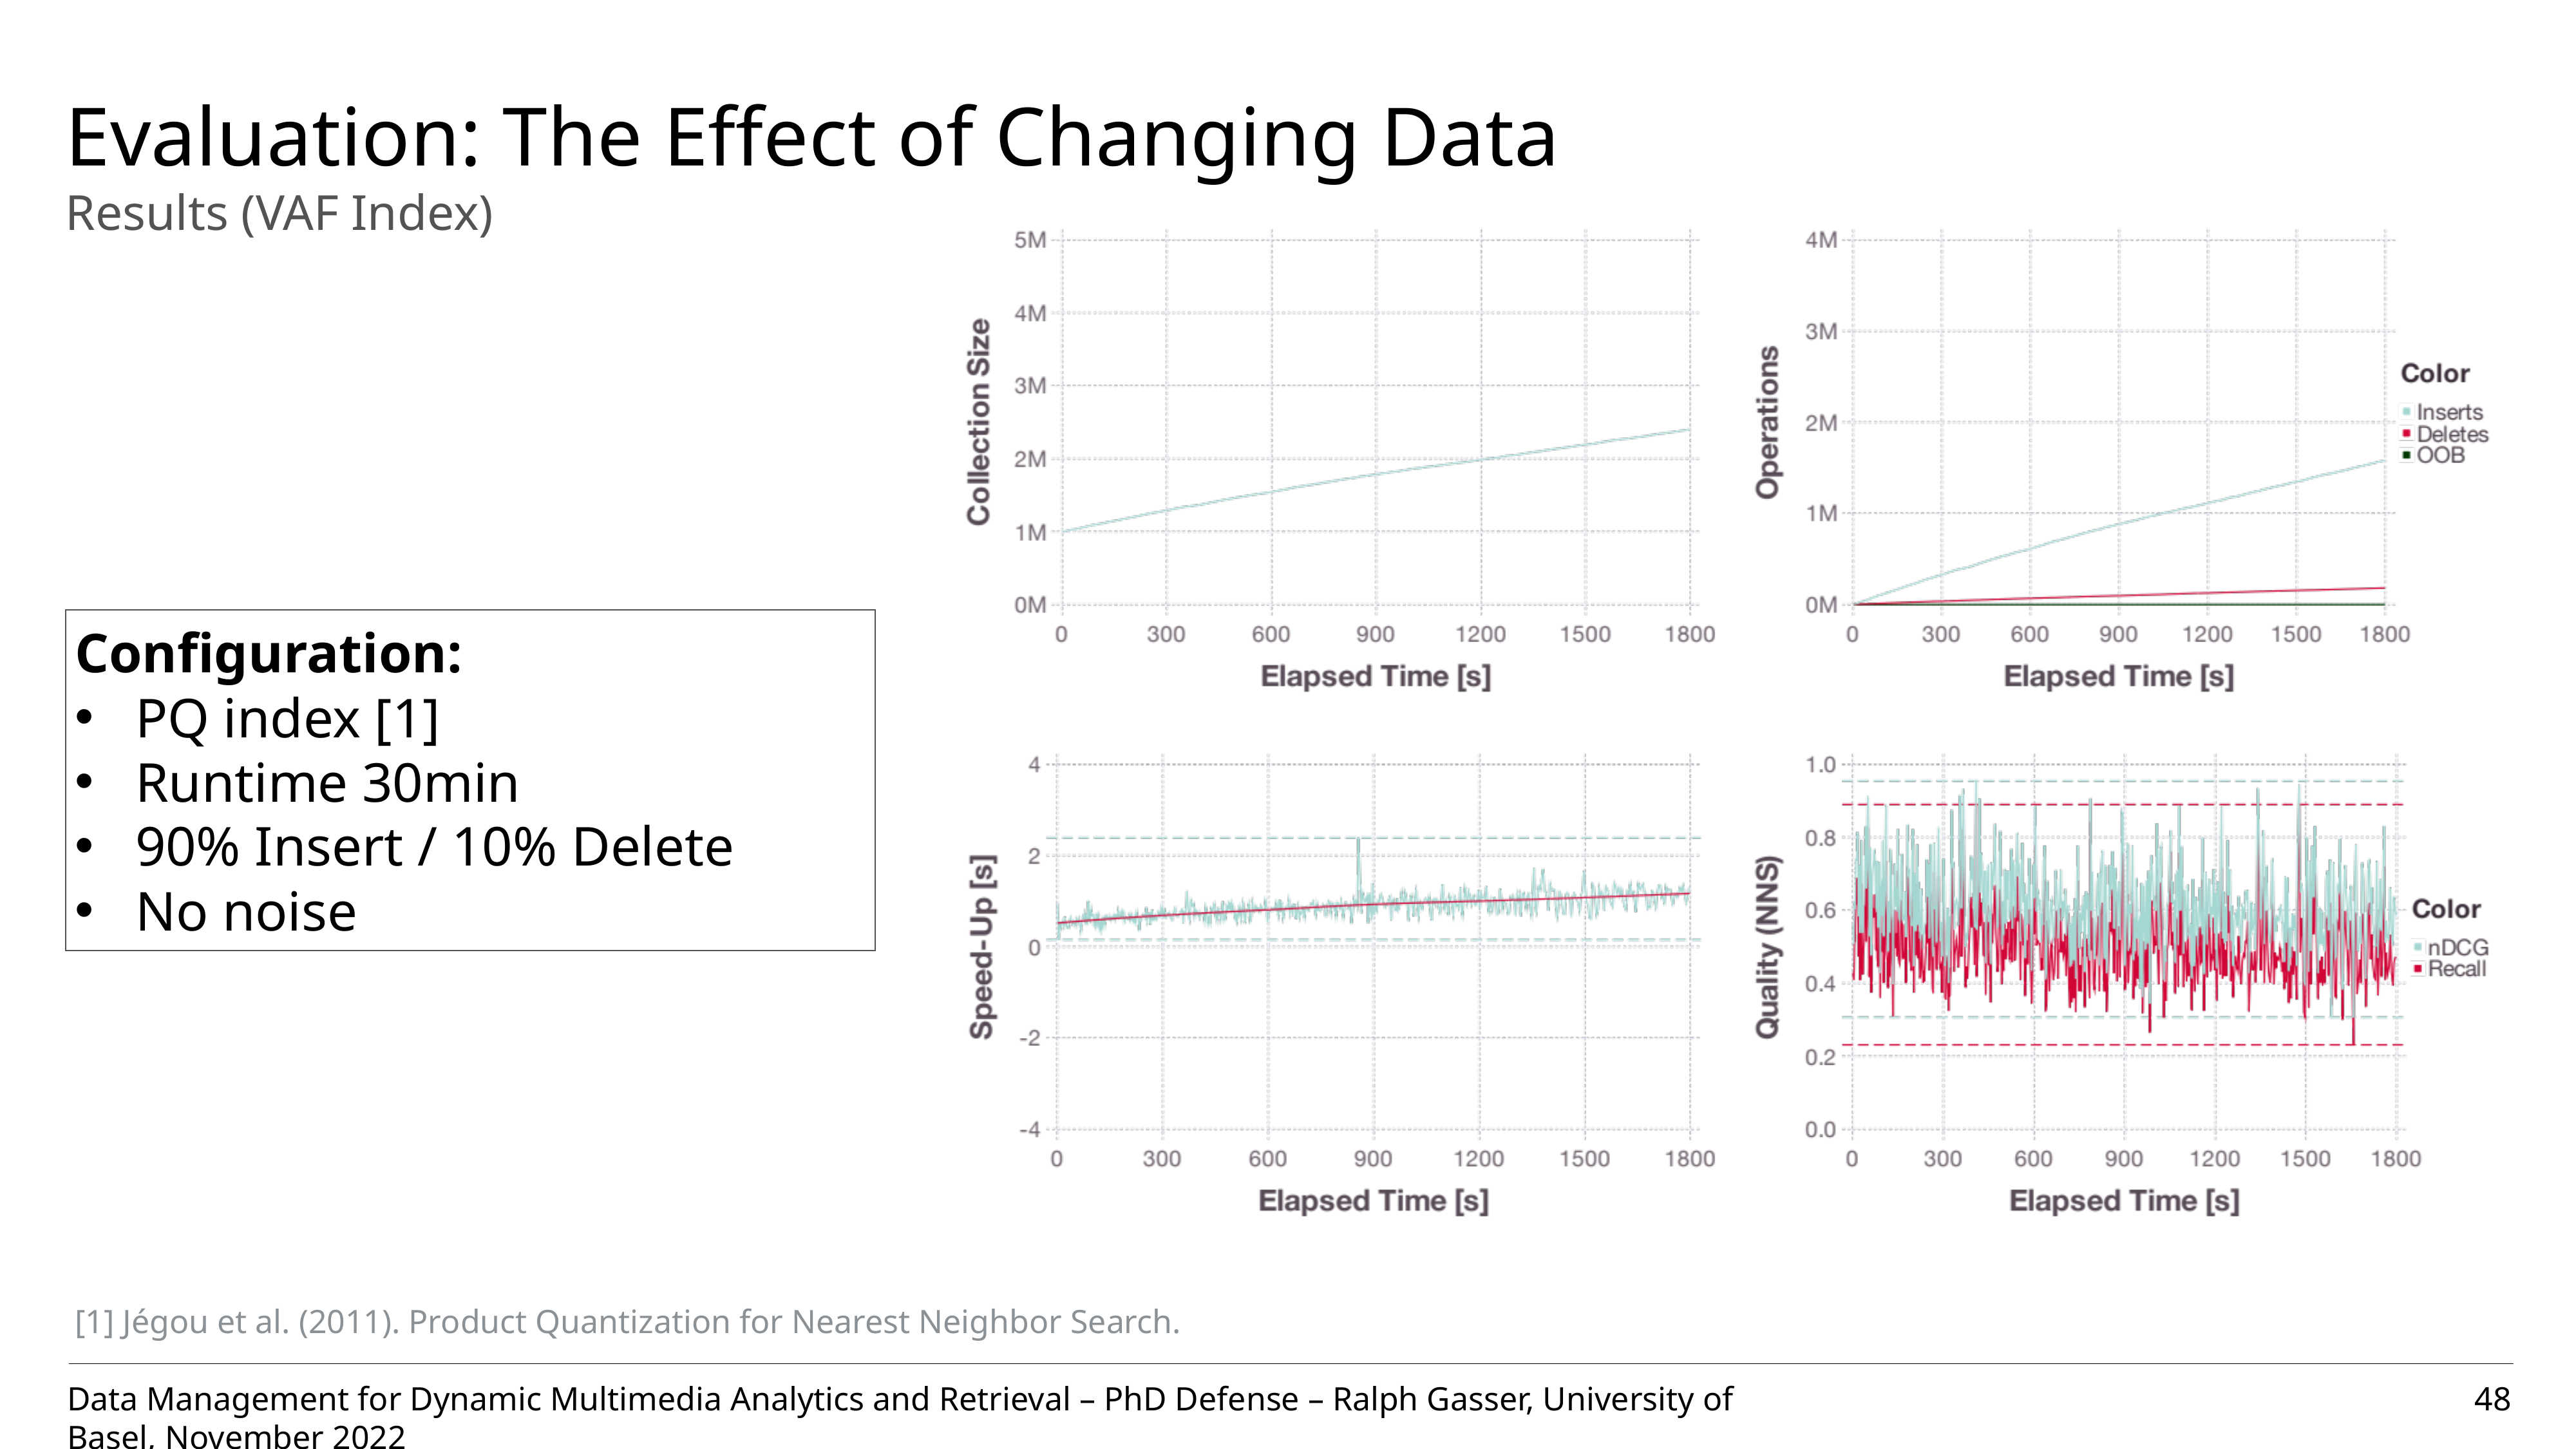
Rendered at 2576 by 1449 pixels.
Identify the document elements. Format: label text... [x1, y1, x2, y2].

picture [942, 203, 2511, 1250]
slide_number 48 [2343, 1378, 2512, 1418]
text_box [1] Jégou et al. (2011). Product Quantization for Nearest Neighbor Search. [65, 1296, 1927, 1345]
text_box Configuration: PQ index [1] Runtime 30min 90% Insert / 10% Delete No noise [65, 610, 876, 951]
title Evaluation: The Effect of Changing Data Results (VAF Index) [65, 85, 2511, 322]
